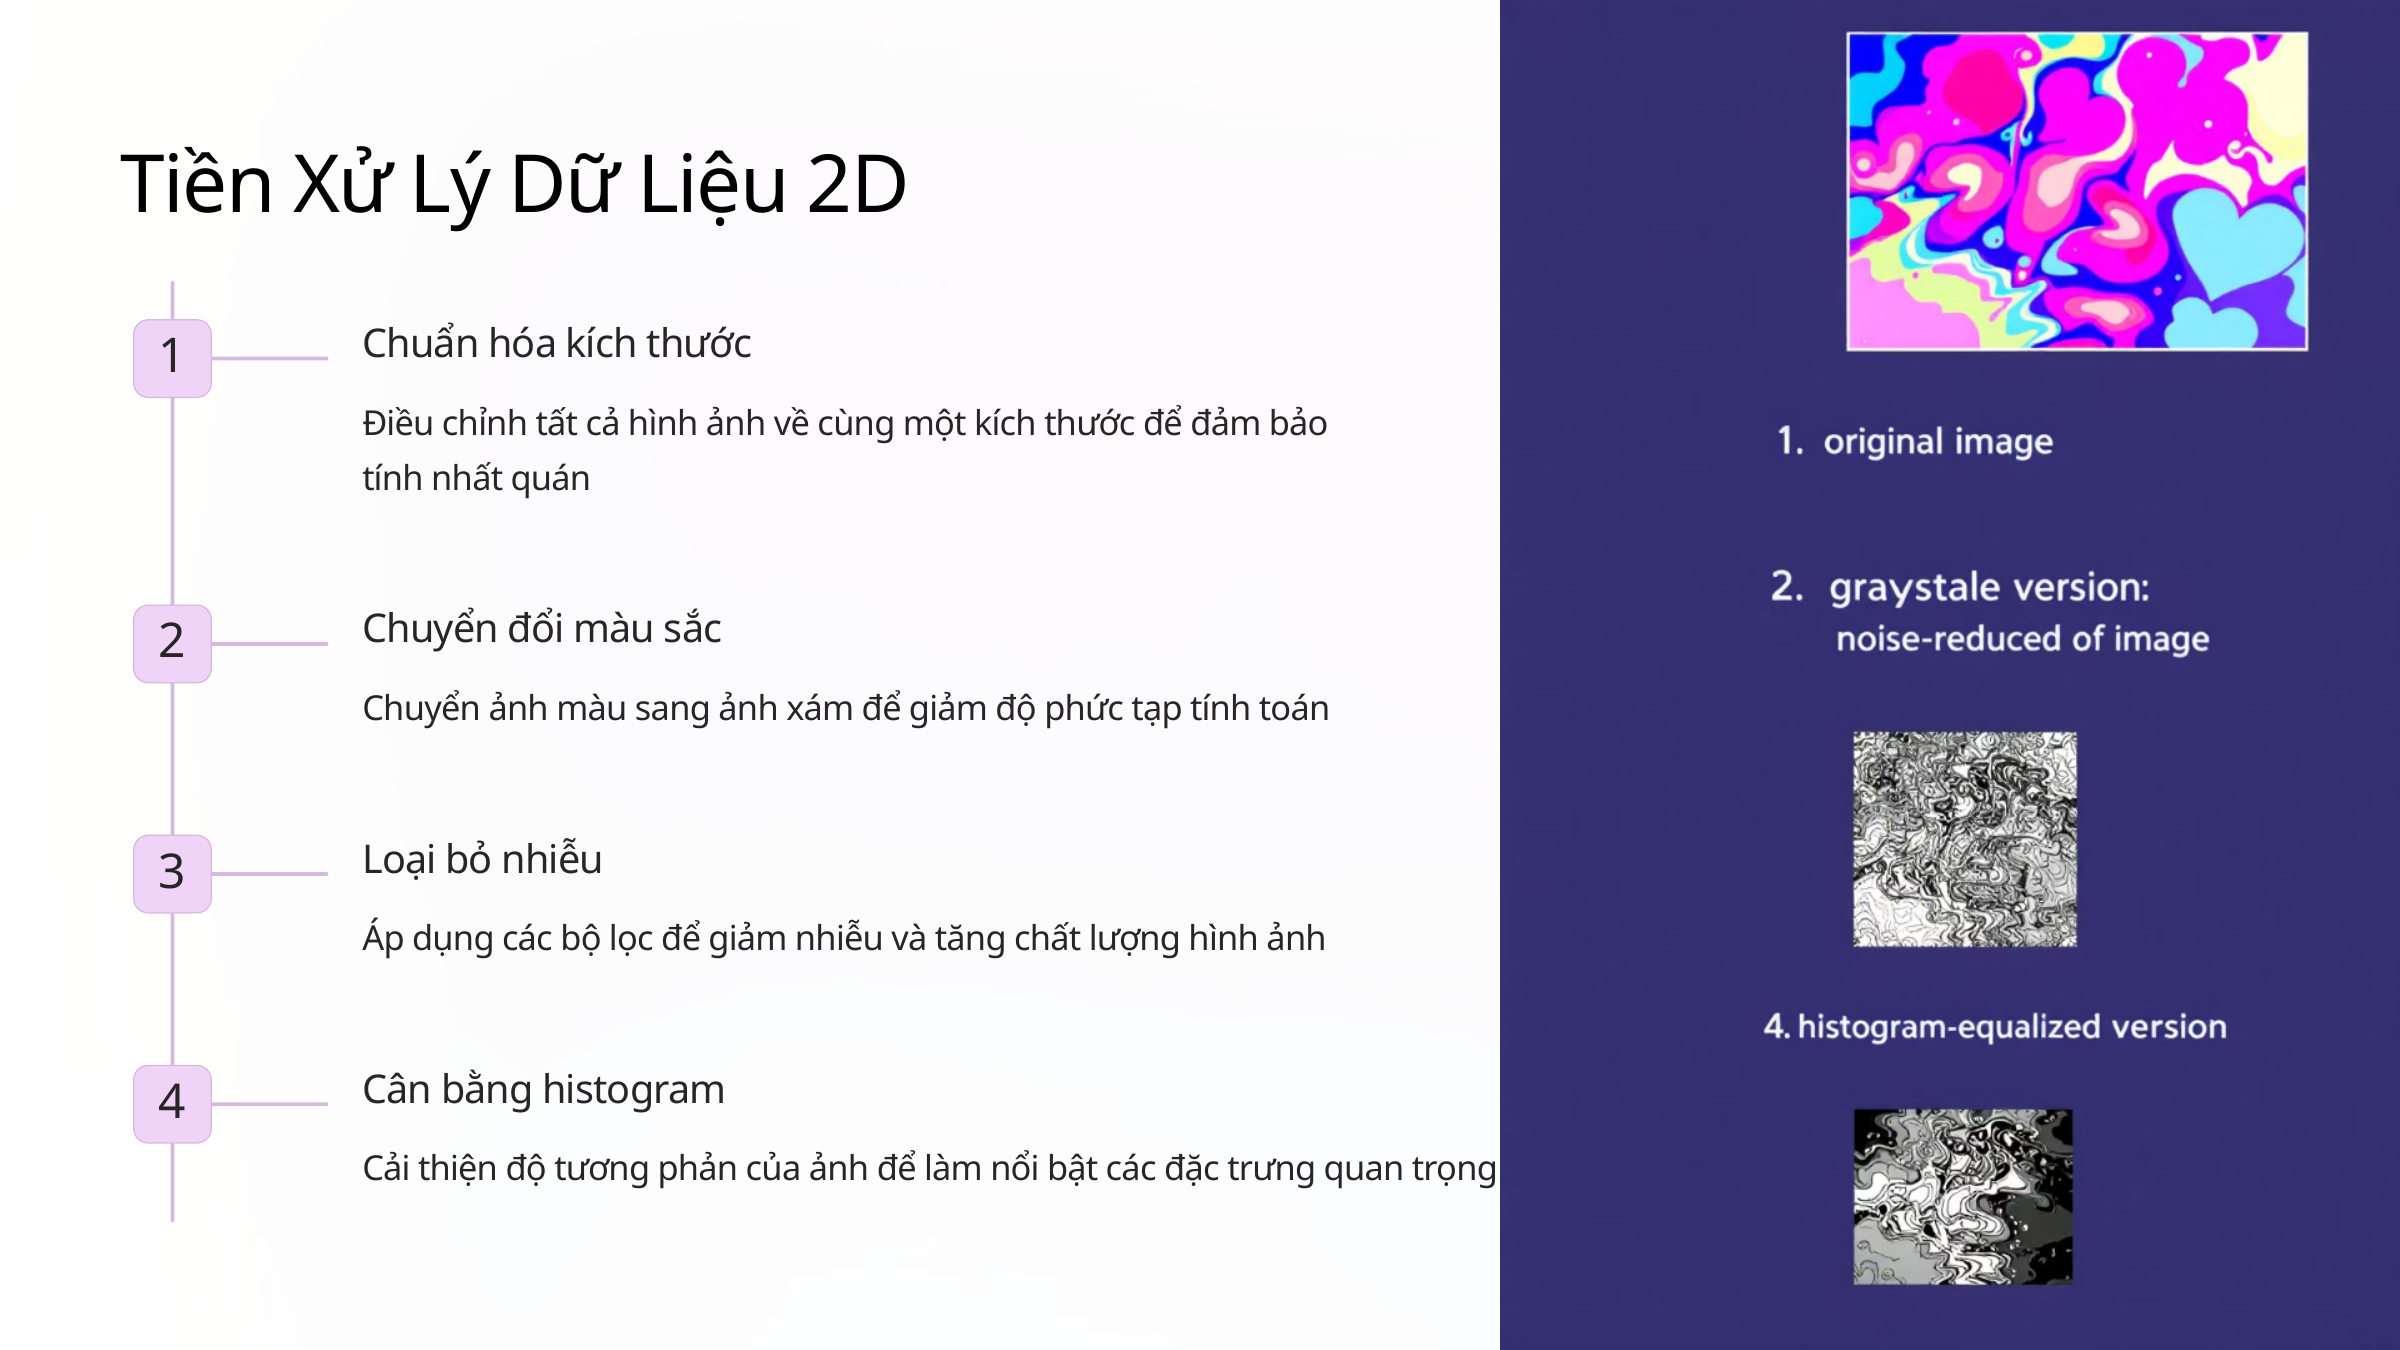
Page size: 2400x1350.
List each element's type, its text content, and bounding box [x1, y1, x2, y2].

text_box 4 [160, 1079, 185, 1129]
text_box Áp dụng các bộ lọc để giảm nhiễu và tăng chất lượng hình ảnh [362, 902, 1380, 958]
text_box Điều chỉnh tất cả hình ảnh về cùng một kích thước để đảm bảo tính nhất quán [362, 386, 1380, 498]
text_box [170, 280, 175, 319]
text_box [170, 683, 175, 835]
text_box Tiền Xử Lý Dữ Liệu 2D [120, 127, 933, 230]
text_box Cải thiện độ tương phản của ảnh để làm nổi bật các đặc trưng quan trọng [362, 1132, 1380, 1188]
text_box Chuyển ảnh màu sang ảnh xám để giảm độ phức tạp tính toán [362, 672, 1380, 728]
text_box [212, 641, 329, 646]
text_box [170, 913, 175, 1065]
text_box [133, 835, 212, 913]
picture [1499, 0, 2400, 1350]
text_box [133, 319, 212, 398]
text_box Cân bằng histogram [362, 1061, 769, 1112]
text_box Chuyển đổi màu sắc [362, 600, 769, 652]
text_box [212, 356, 329, 361]
text_box [212, 872, 329, 876]
text_box 2 [160, 619, 185, 669]
text_box [170, 398, 175, 605]
text_box Loại bỏ nhiễu [362, 830, 769, 882]
text_box [133, 1065, 212, 1144]
text_box Chuẩn hóa kích thước [362, 315, 769, 367]
text_box [212, 1102, 329, 1107]
text_box 1 [160, 334, 185, 383]
text_box [133, 605, 212, 683]
text_box 3 [160, 849, 185, 899]
text_box [170, 1144, 175, 1223]
